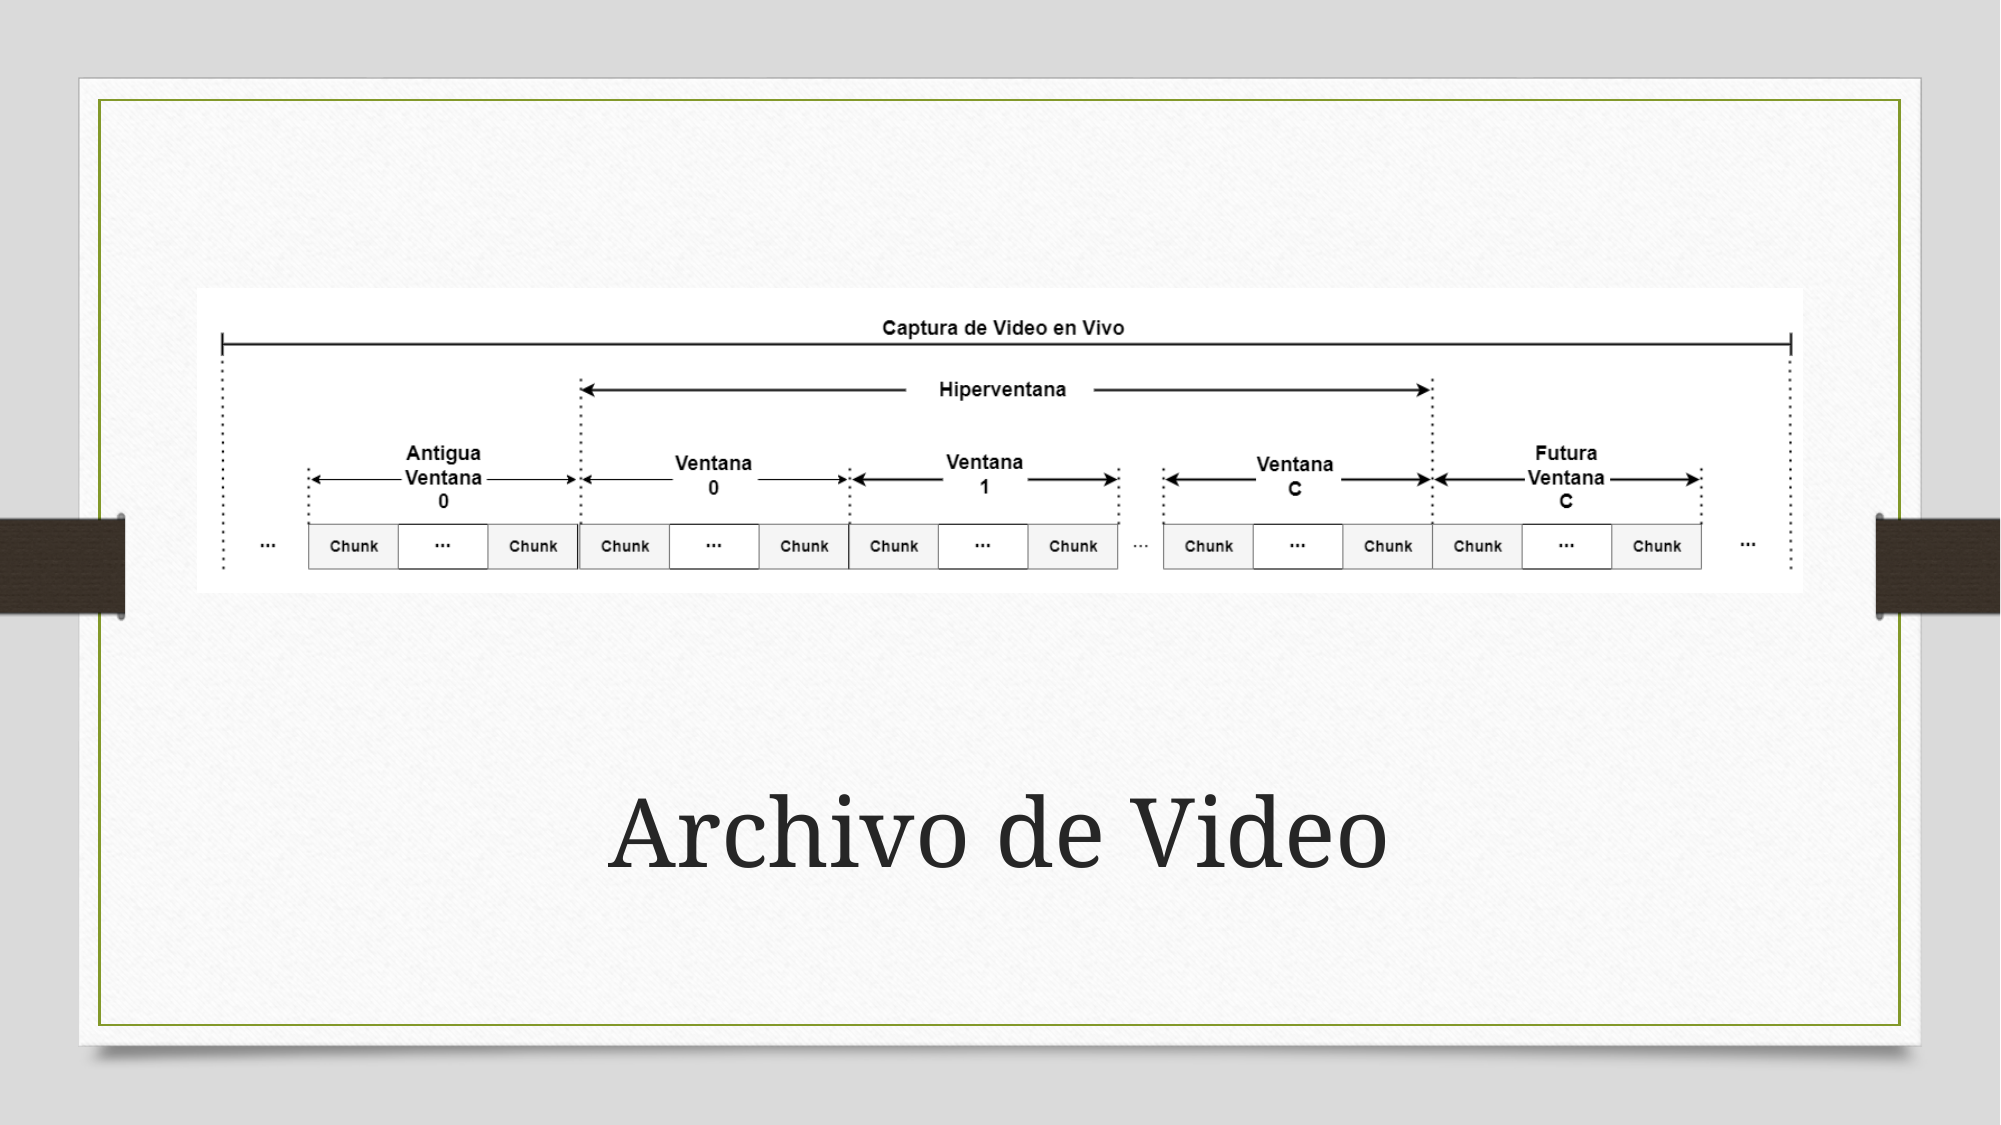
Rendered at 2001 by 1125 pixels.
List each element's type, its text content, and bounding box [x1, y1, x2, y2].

picture [0, 0, 2001, 1125]
title Archivo de Video [180, 722, 1820, 896]
